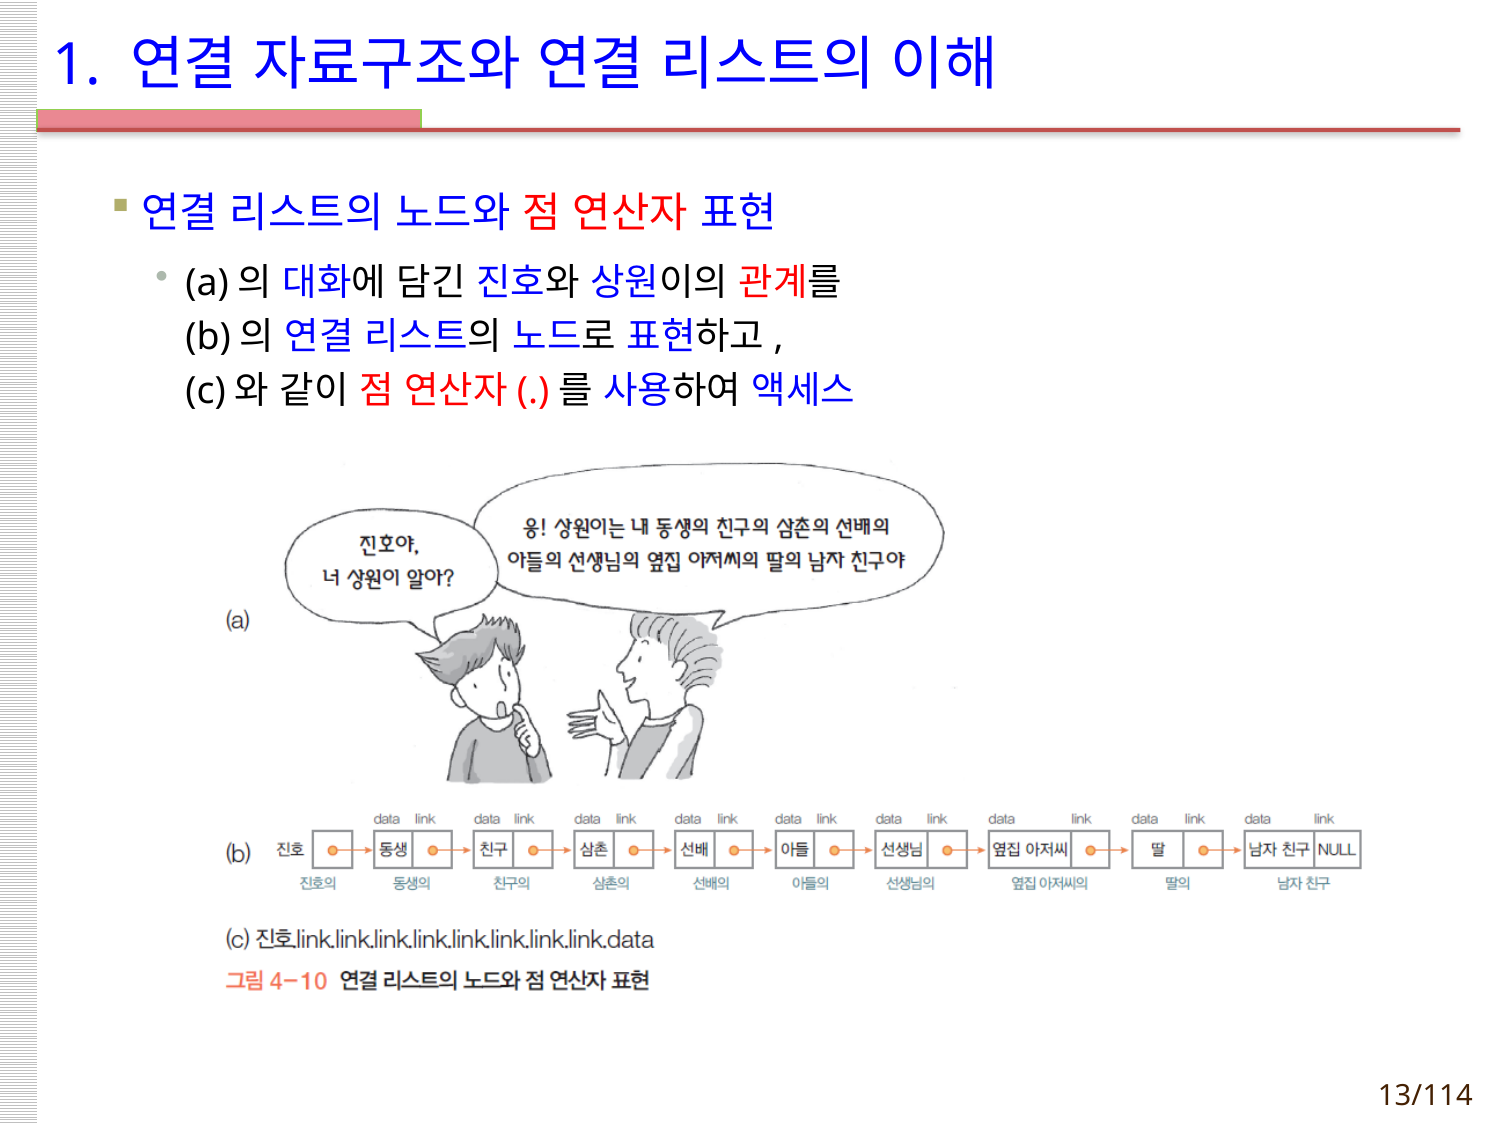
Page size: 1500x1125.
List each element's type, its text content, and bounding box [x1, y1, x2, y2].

title 1. 연결 자료구조와 연결 리스트의 이해 [37, 13, 1278, 109]
list 연결 리스트의 노드와 점 연산자 표현 (a)의 대화에 담긴 진호와 상원이의 관계를 (b)의 연결 리스트의 노드로 표현하고, (c)와 같이 점 연산자(.)를 사용하여 액세스 [37, 152, 1463, 1091]
picture [218, 455, 1371, 1000]
